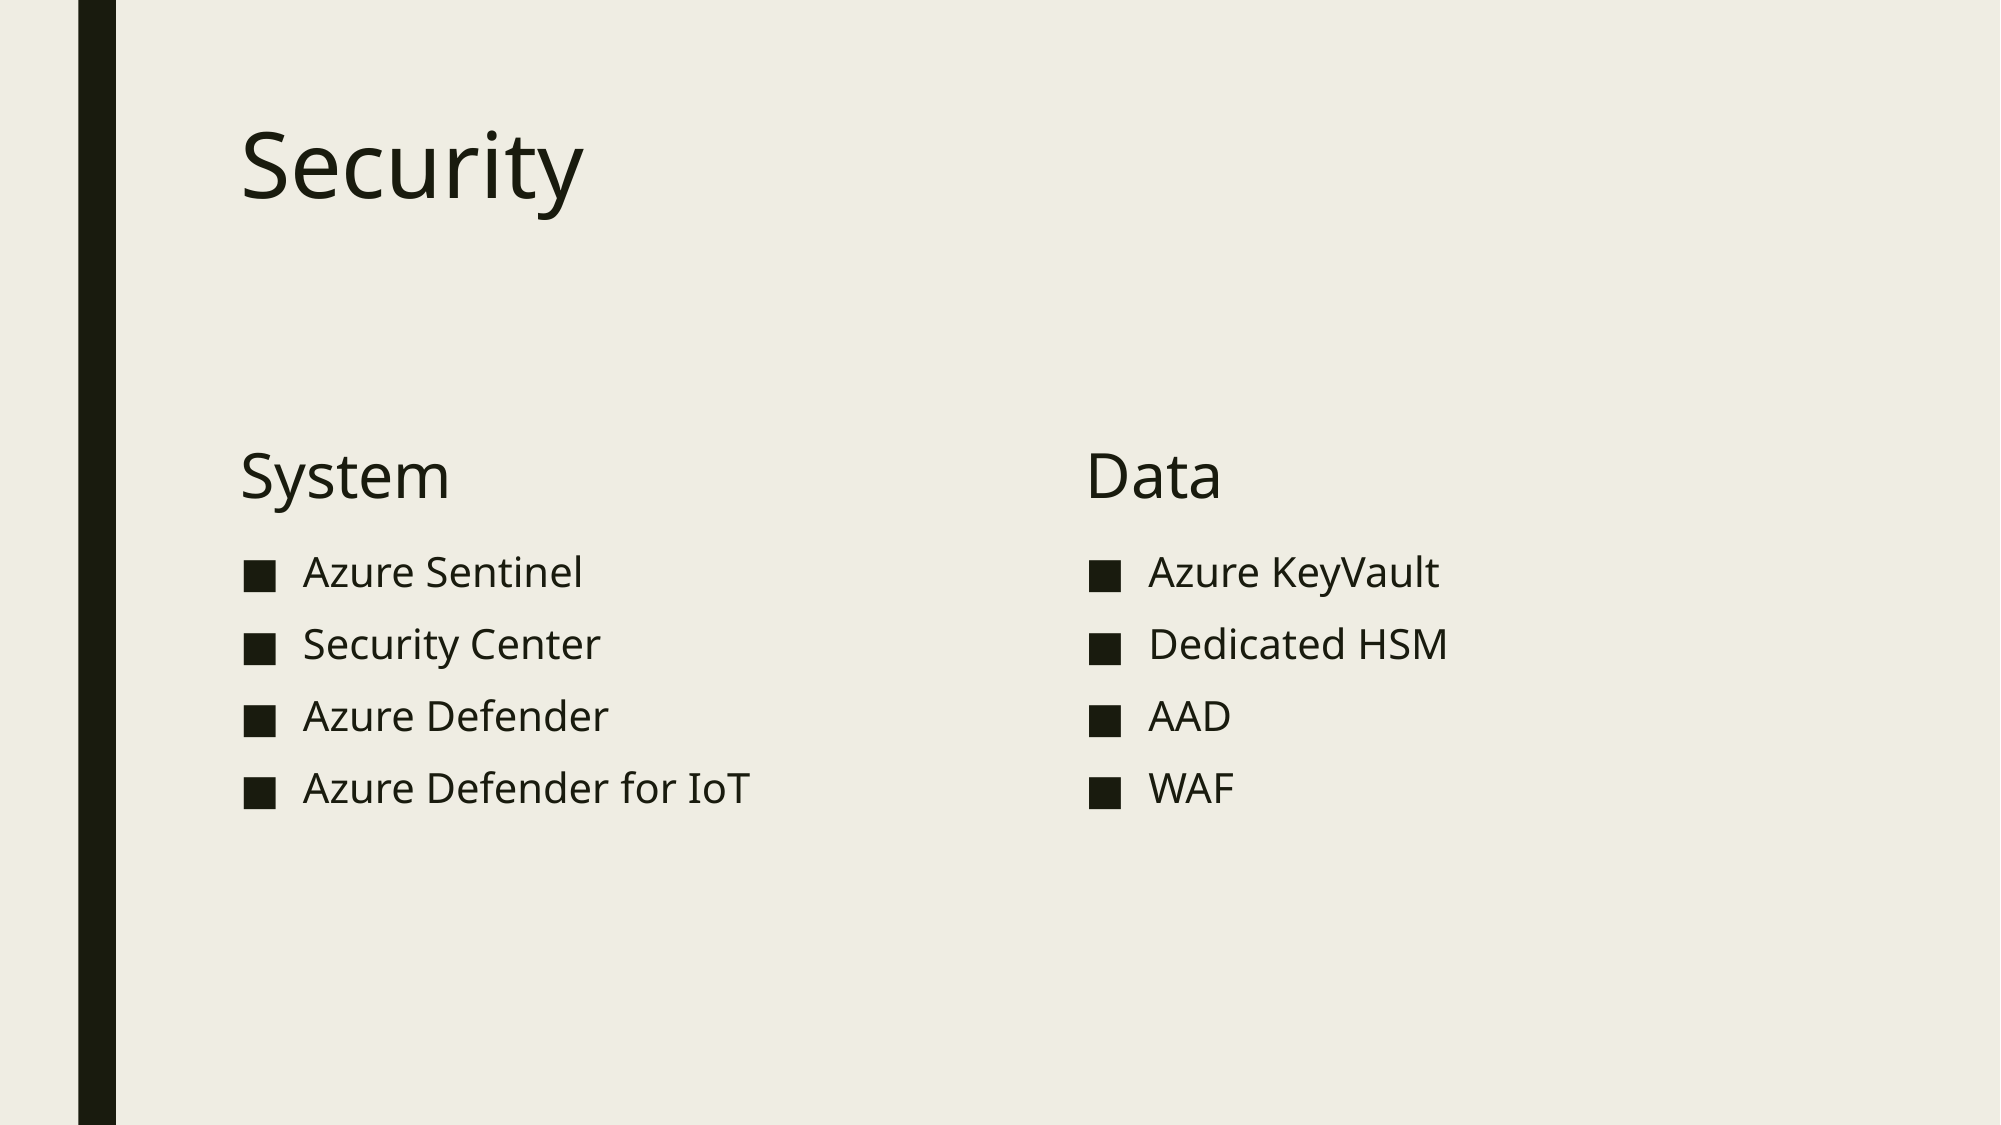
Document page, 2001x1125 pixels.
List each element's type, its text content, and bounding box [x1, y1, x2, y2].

list Azure Sentinel Security Center Azure Defender Azure Defender for IoT [225, 542, 954, 963]
list Data [1070, 383, 1800, 520]
title Security [225, 112, 1800, 357]
list Azure KeyVault Dedicated HSM AAD WAF [1070, 542, 1800, 963]
list System [225, 383, 954, 520]
